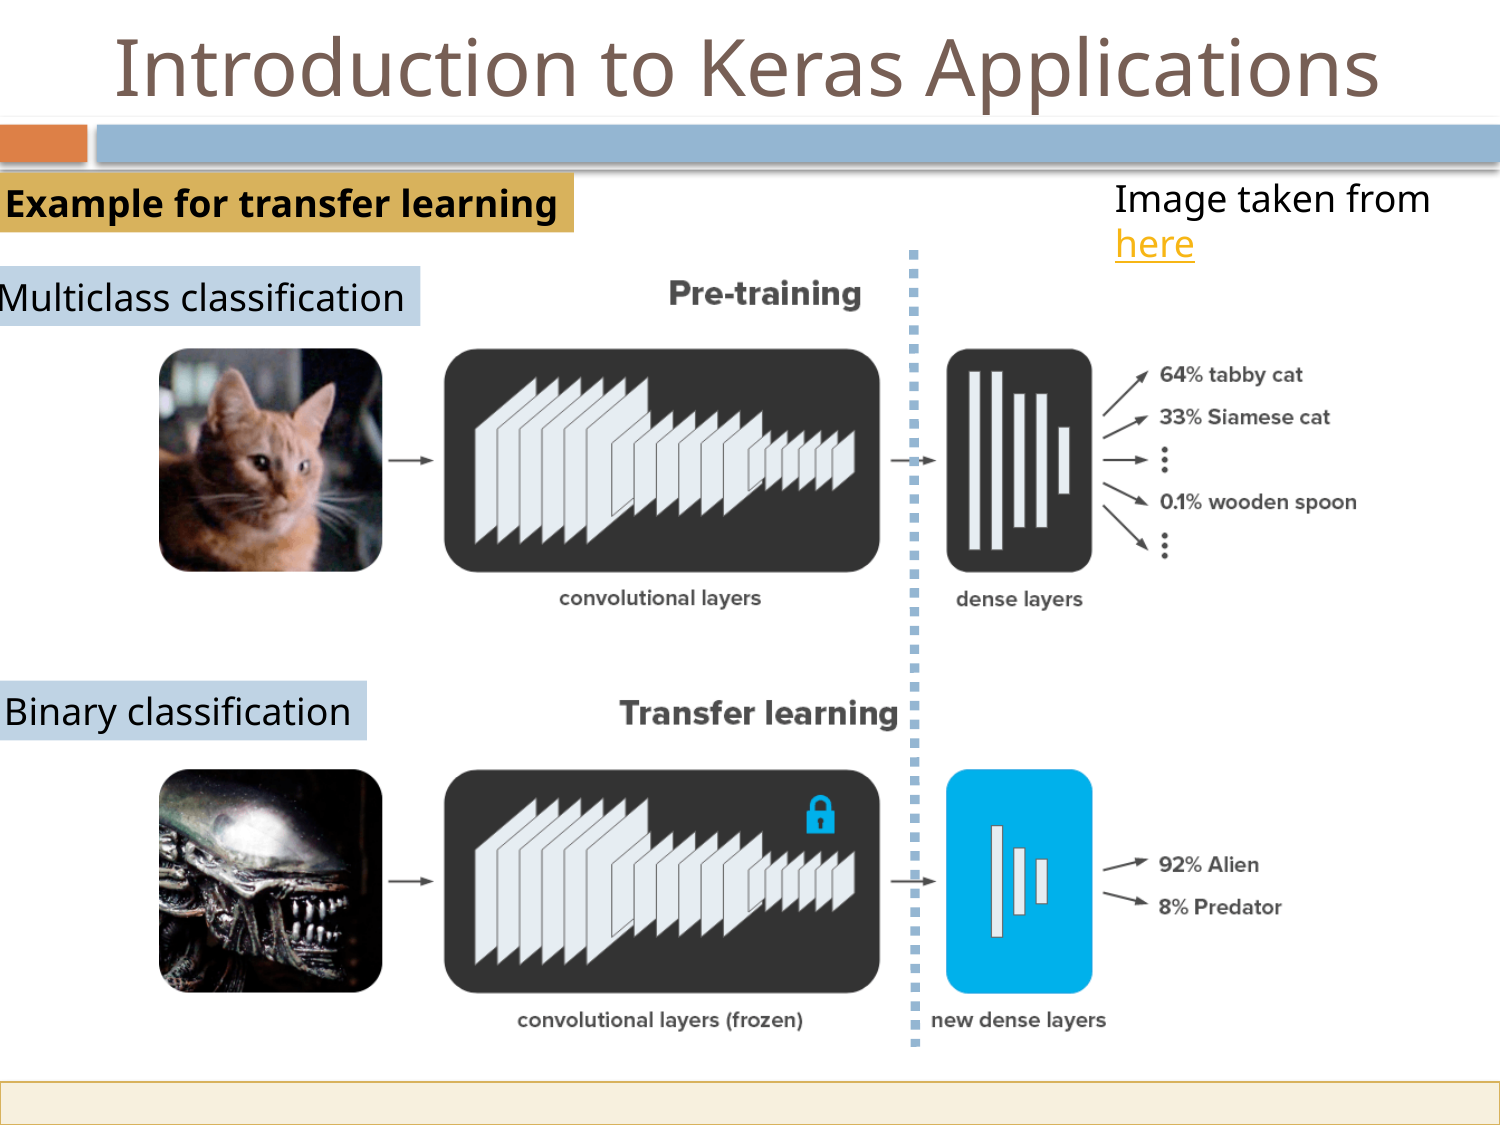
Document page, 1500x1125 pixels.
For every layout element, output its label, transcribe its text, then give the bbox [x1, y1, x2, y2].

title Introduction to Keras Applications [99, 0, 1438, 129]
picture [916, 277, 1365, 1036]
text_box Image taken from here [1099, 167, 1478, 279]
text_box Binary classification [0, 680, 153, 741]
picture [159, 277, 913, 1036]
text_box Multiclass classification [0, 266, 421, 326]
text_box Example for transfer learning [0, 172, 574, 233]
